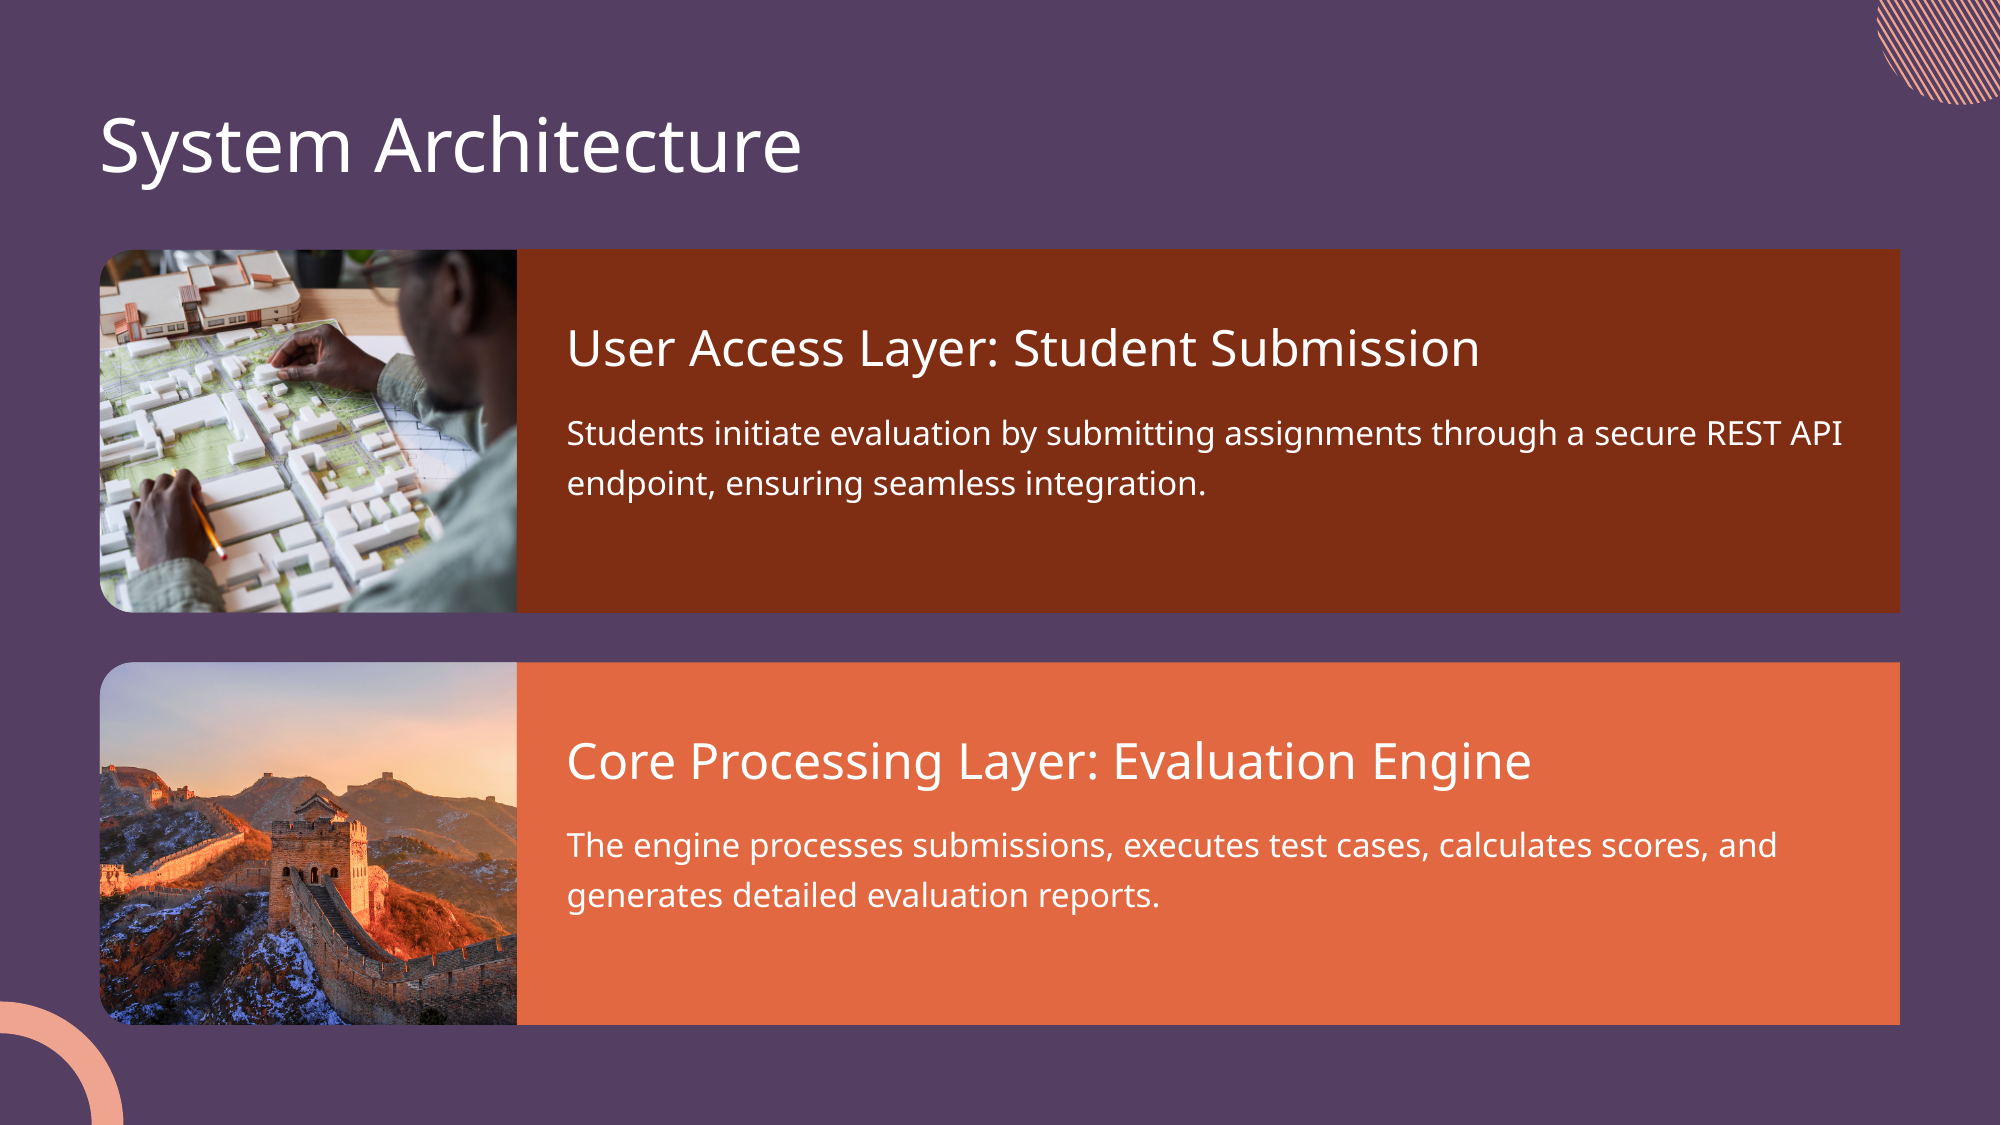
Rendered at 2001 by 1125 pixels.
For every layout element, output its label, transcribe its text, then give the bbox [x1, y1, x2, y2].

list Core Processing Layer: Evaluation Engine [566, 722, 1850, 790]
list [518, 662, 1900, 1025]
list Students initiate evaluation by submitting assignments through a secure REST API endpoint, ensuring seamless integration. [566, 402, 1850, 553]
title System Architecture [99, 87, 1900, 188]
list User Access Layer: Student Submission [566, 310, 1850, 378]
list The engine processes submissions, executes test cases, calculates scores, and generates detailed evaluation reports. [566, 814, 1850, 965]
list [518, 249, 1900, 613]
picture [99, 661, 518, 1026]
picture [99, 249, 518, 613]
